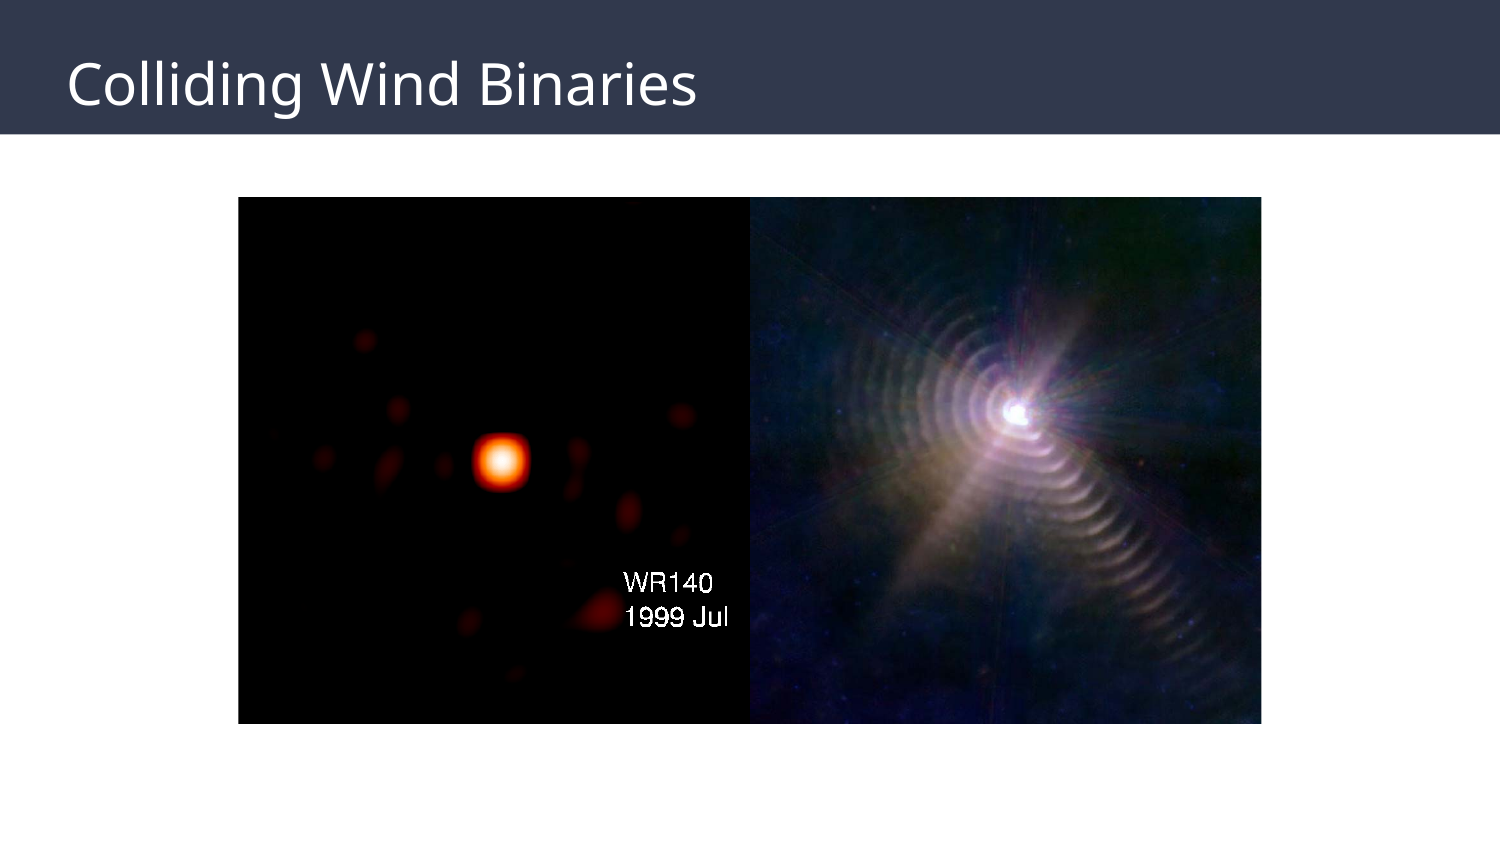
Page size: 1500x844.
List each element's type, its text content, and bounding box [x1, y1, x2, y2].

title Colliding Wind Binaries [51, 32, 1449, 135]
picture [238, 197, 1262, 725]
